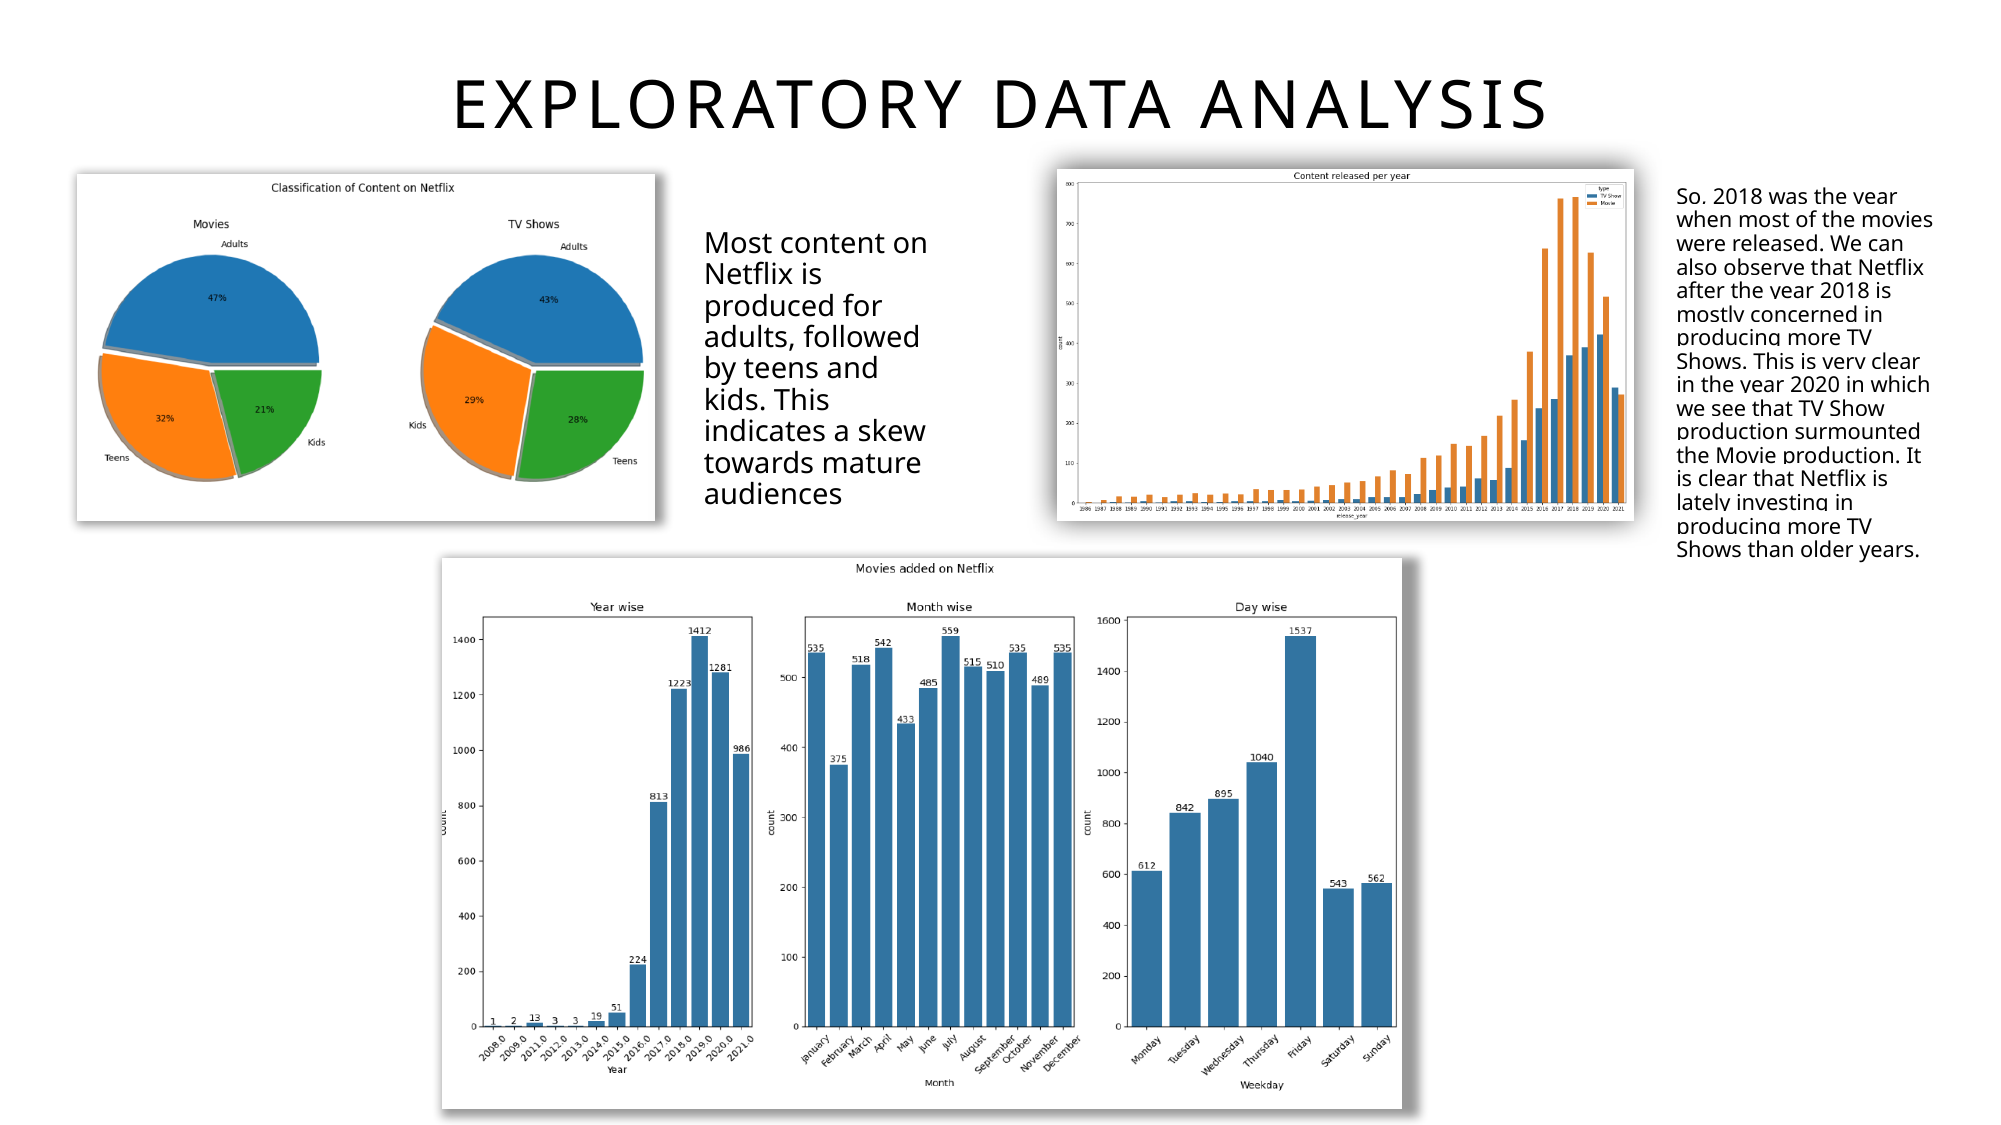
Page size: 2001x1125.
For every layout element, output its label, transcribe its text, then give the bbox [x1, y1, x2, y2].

text_box Most content on Netflix is produced for adults, followed by teens and kids. This indicates a skew towards mature audiences [688, 220, 964, 474]
title Exploratory Data Analysis [357, 30, 1642, 183]
picture [76, 174, 655, 521]
text_box So, 2018 was the year when most of the movies were released. We can also observe that Netflix after the year 2018 is mostly concerned in producing more TV Shows. This is very clear in the year 2020 in which we see that TV Show production surmounted the Movie production. It is clear that Netflix is lately investing in producing more TV Shows than older years. [1661, 177, 1958, 542]
picture [1056, 168, 1635, 521]
picture [442, 557, 1402, 1109]
